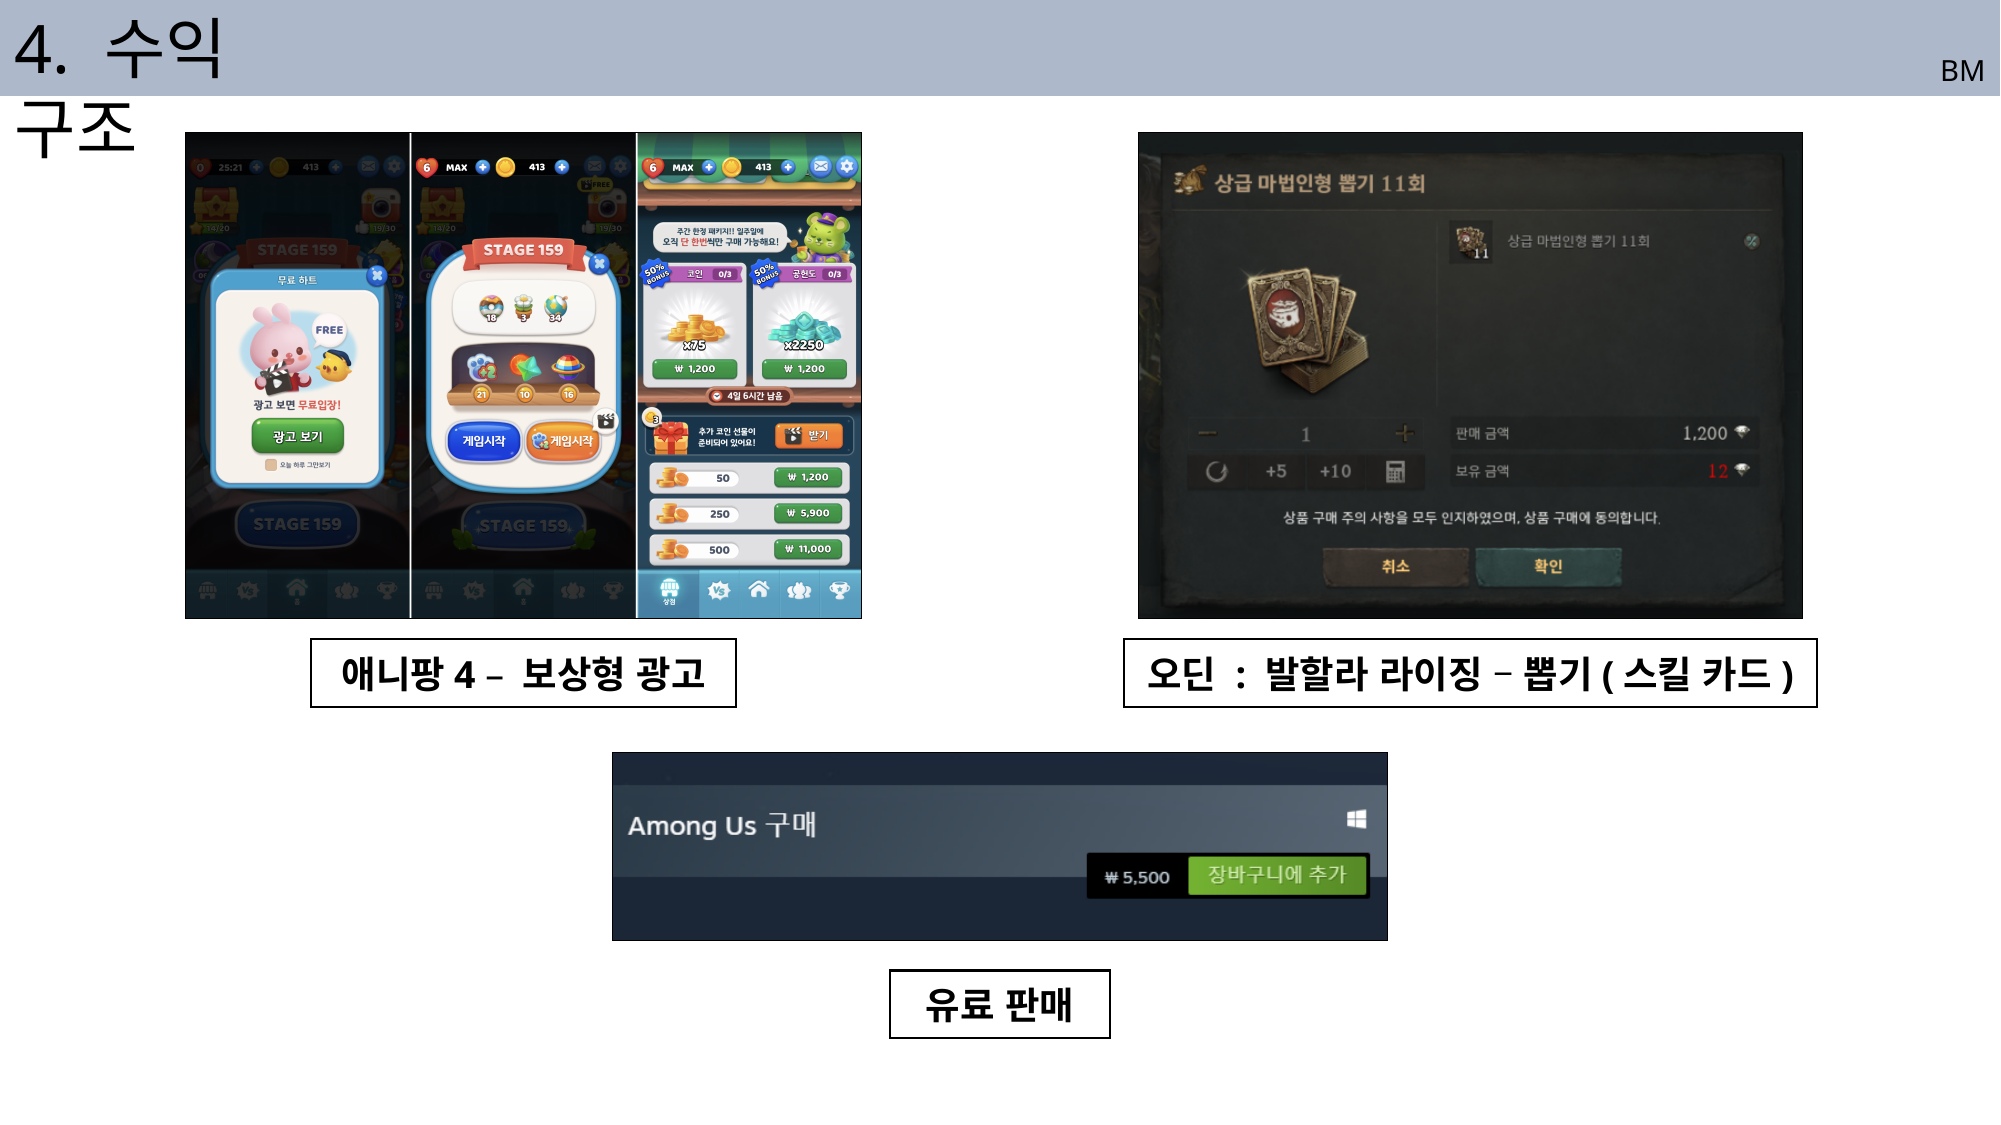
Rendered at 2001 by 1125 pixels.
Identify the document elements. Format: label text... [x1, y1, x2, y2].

text_box 유료 판매 [889, 969, 1111, 1039]
text_box BM [1925, 45, 2000, 96]
text_box 4. 수익 구조 [0, 0, 372, 175]
text_box 애니팡4 – 보상형 광고 [310, 638, 737, 708]
picture [611, 752, 1388, 941]
picture [185, 132, 862, 619]
picture [1138, 132, 1803, 619]
text_box 오딘 : 발할라 라이징 – 뽑기(스킬 카드) [1123, 638, 1818, 708]
text_box [372, 0, 2000, 97]
